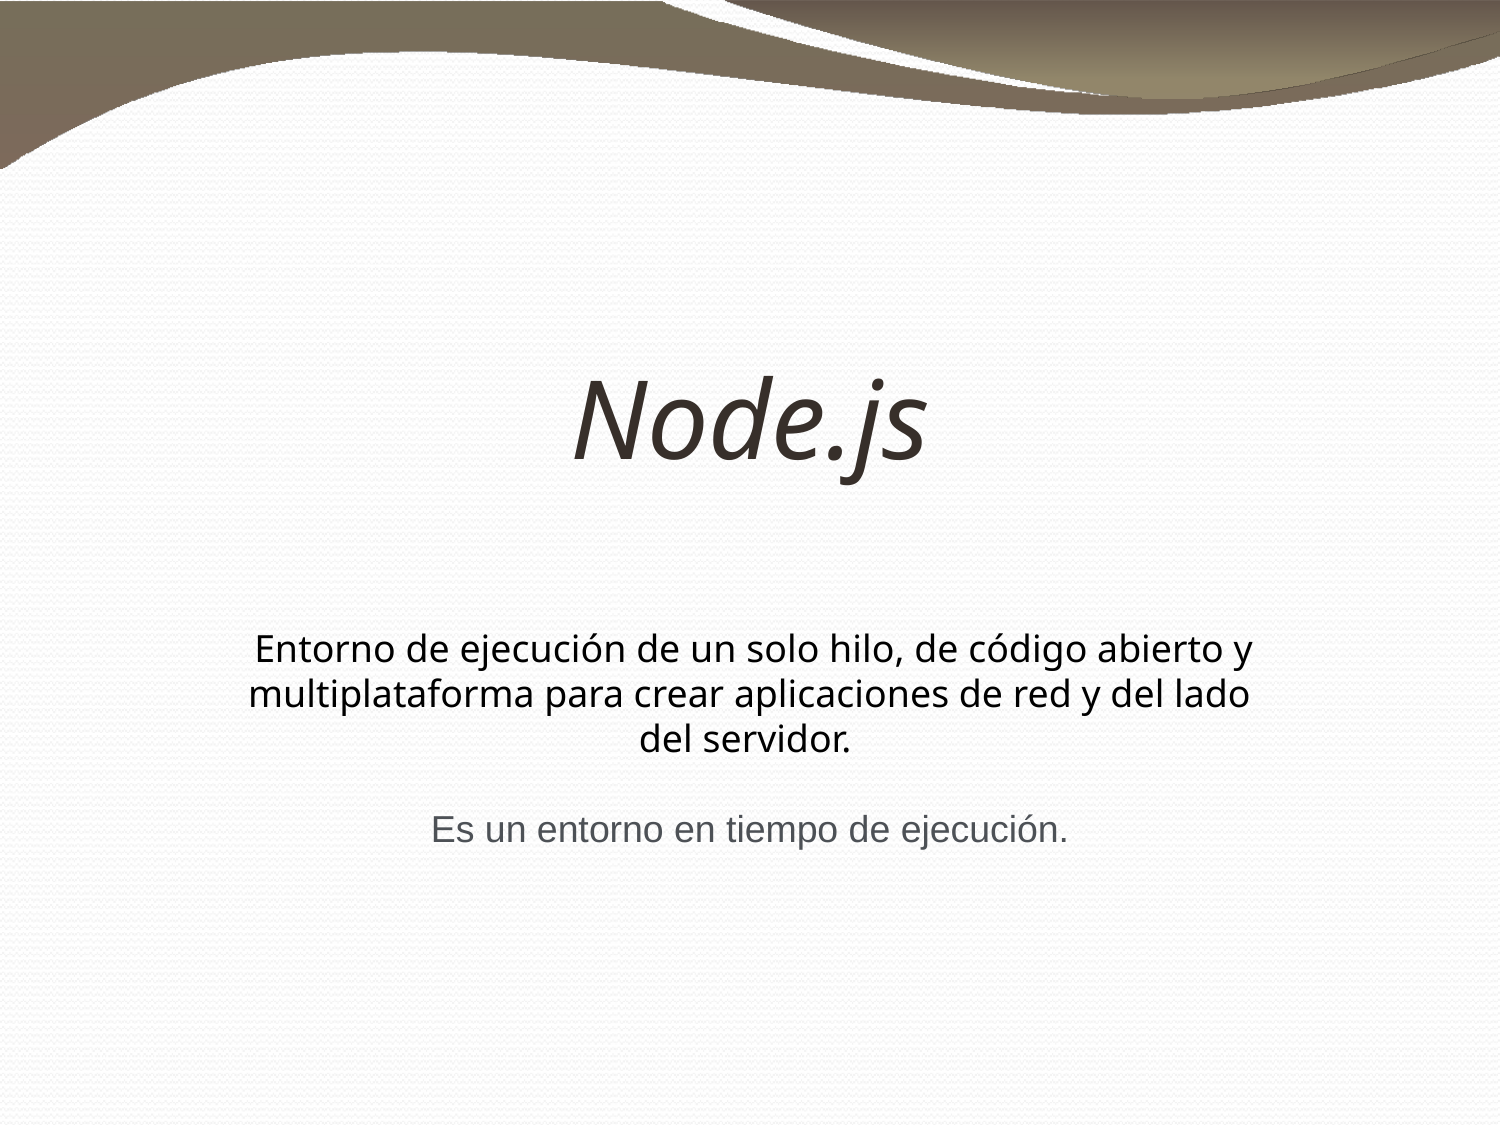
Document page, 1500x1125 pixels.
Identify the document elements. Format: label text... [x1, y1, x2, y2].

subtitle Entorno de ejecución de un solo hilo, de código abierto y multiplataforma para crear aplicaciones de red y del lado del servidor. Es un entorno en tiempo de ejecución. [225, 624, 1275, 853]
title Node.js [112, 350, 1388, 483]
picture [0, 0, 1500, 1125]
